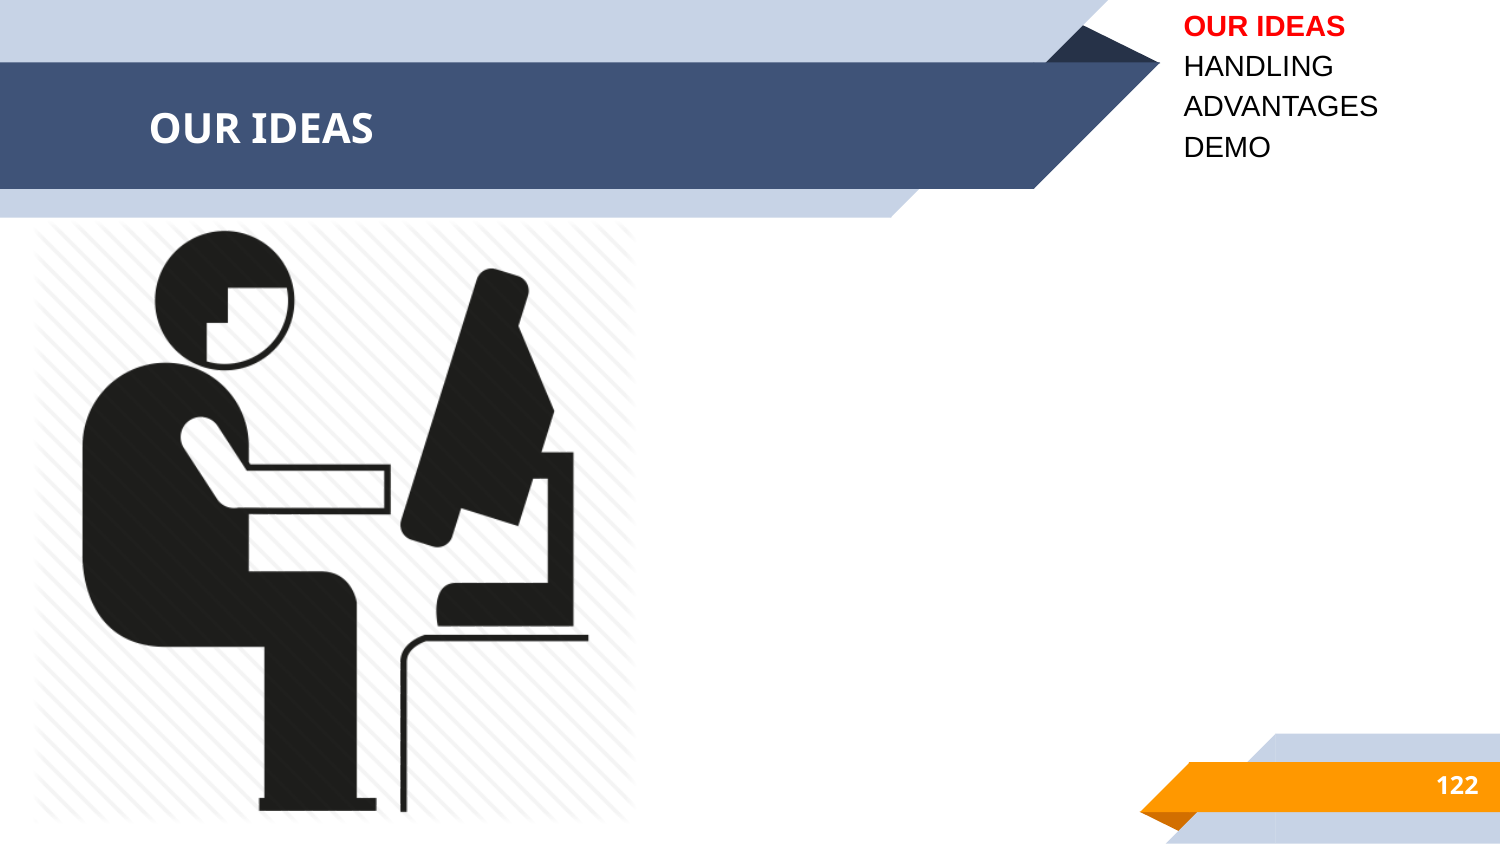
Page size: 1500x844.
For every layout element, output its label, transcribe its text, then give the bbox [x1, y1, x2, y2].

title OUR IDEAS [133, 64, 997, 190]
slide_number ‹#› [1249, 760, 1494, 813]
picture [33, 219, 638, 824]
text_box OUR IDEAS HANDLING ADVANTAGES DEMO [1168, 0, 1401, 209]
